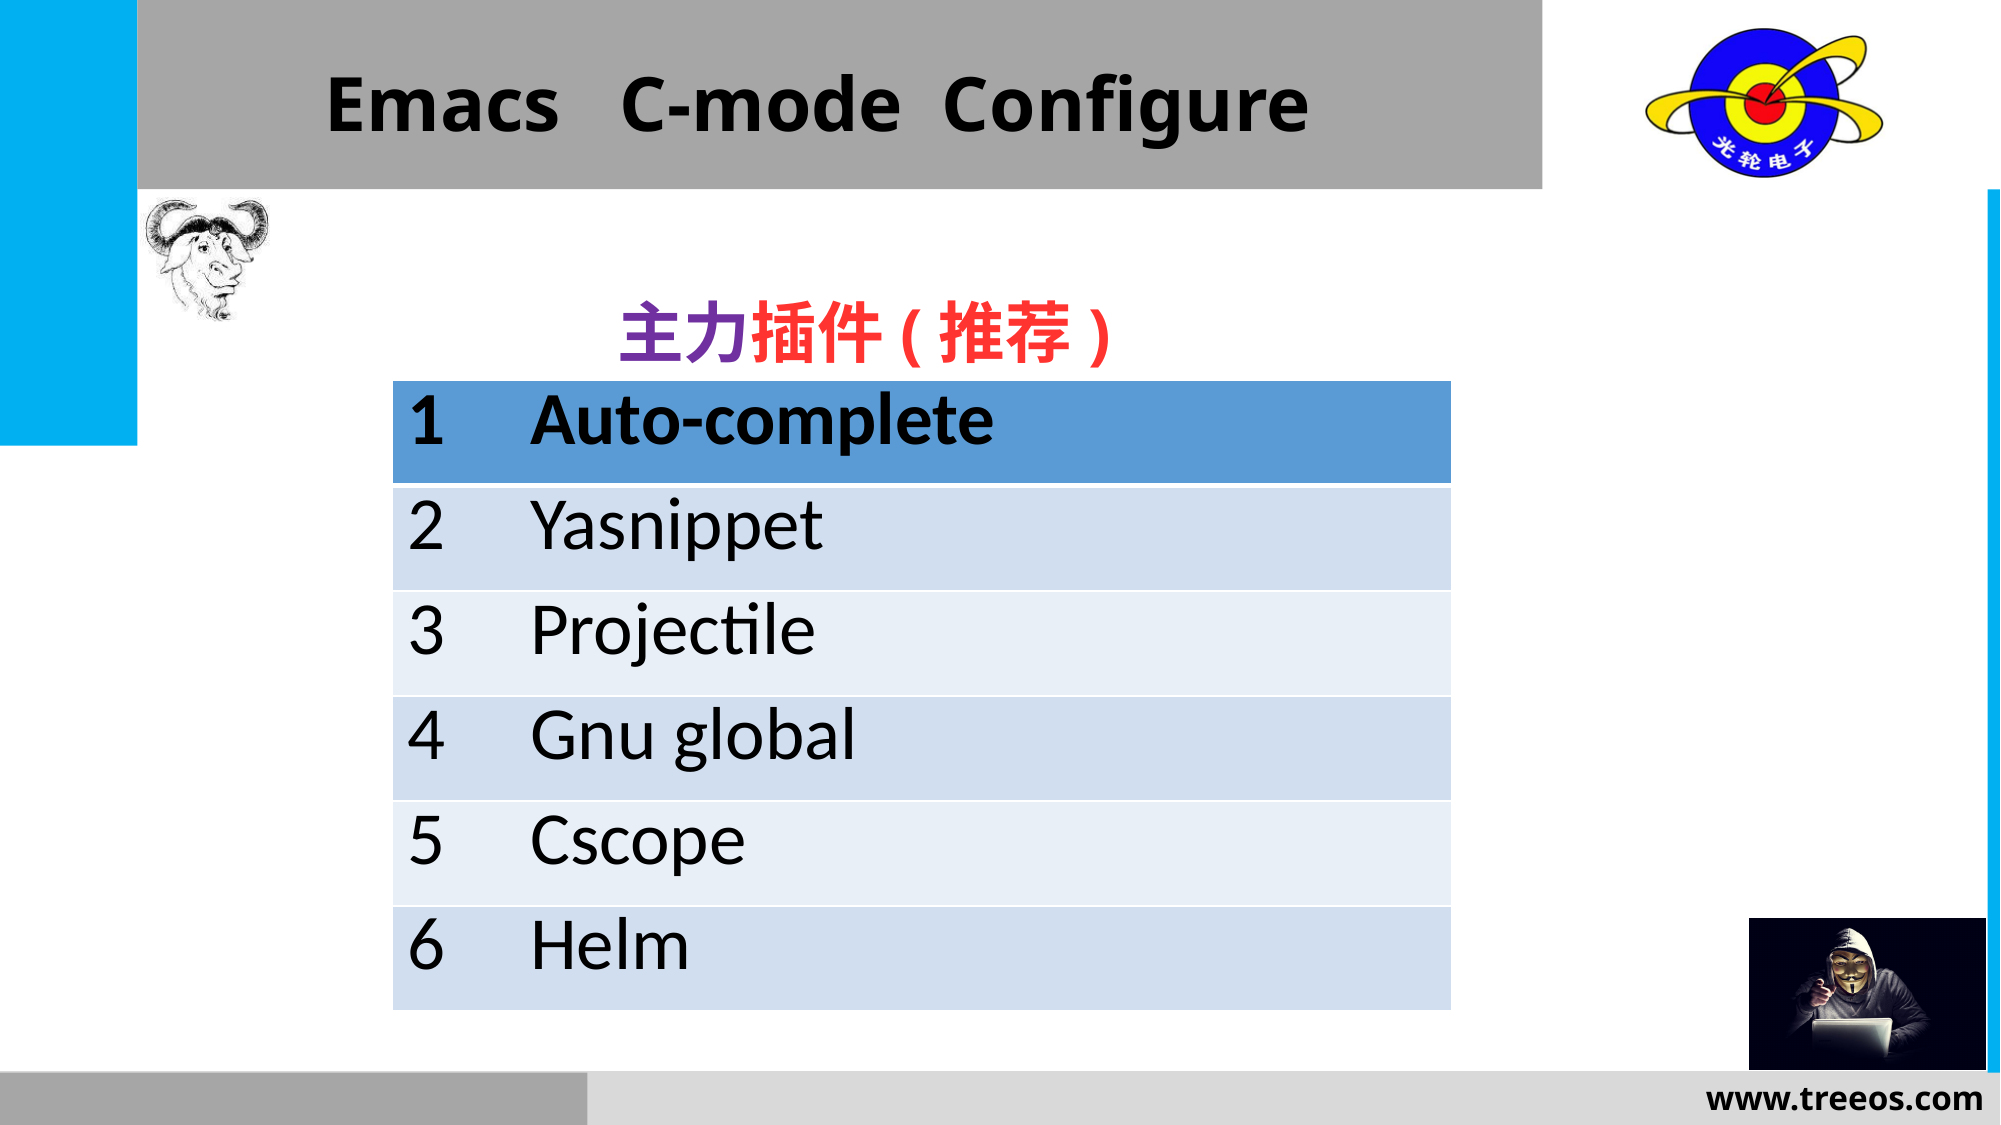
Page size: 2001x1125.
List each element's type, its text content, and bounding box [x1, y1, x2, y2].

table_cell 6 Helm [393, 907, 1451, 1010]
text_box Emacs C-mode Configure [188, 49, 1487, 155]
picture [1643, 24, 1886, 180]
table_header 1 Auto-complete [393, 381, 1451, 483]
table_cell 5 Cscope [393, 802, 1451, 905]
table_cell 4 Gnu global [393, 697, 1451, 800]
table_cell 2 Yasnippet [393, 488, 1451, 590]
table_cell 3 Projectile [393, 592, 1451, 695]
text_box www.treeos.com [1682, 1069, 2000, 1125]
picture [139, 197, 271, 322]
text_box 主力插件(推荐) [494, 283, 1259, 378]
picture [1749, 918, 1986, 1070]
